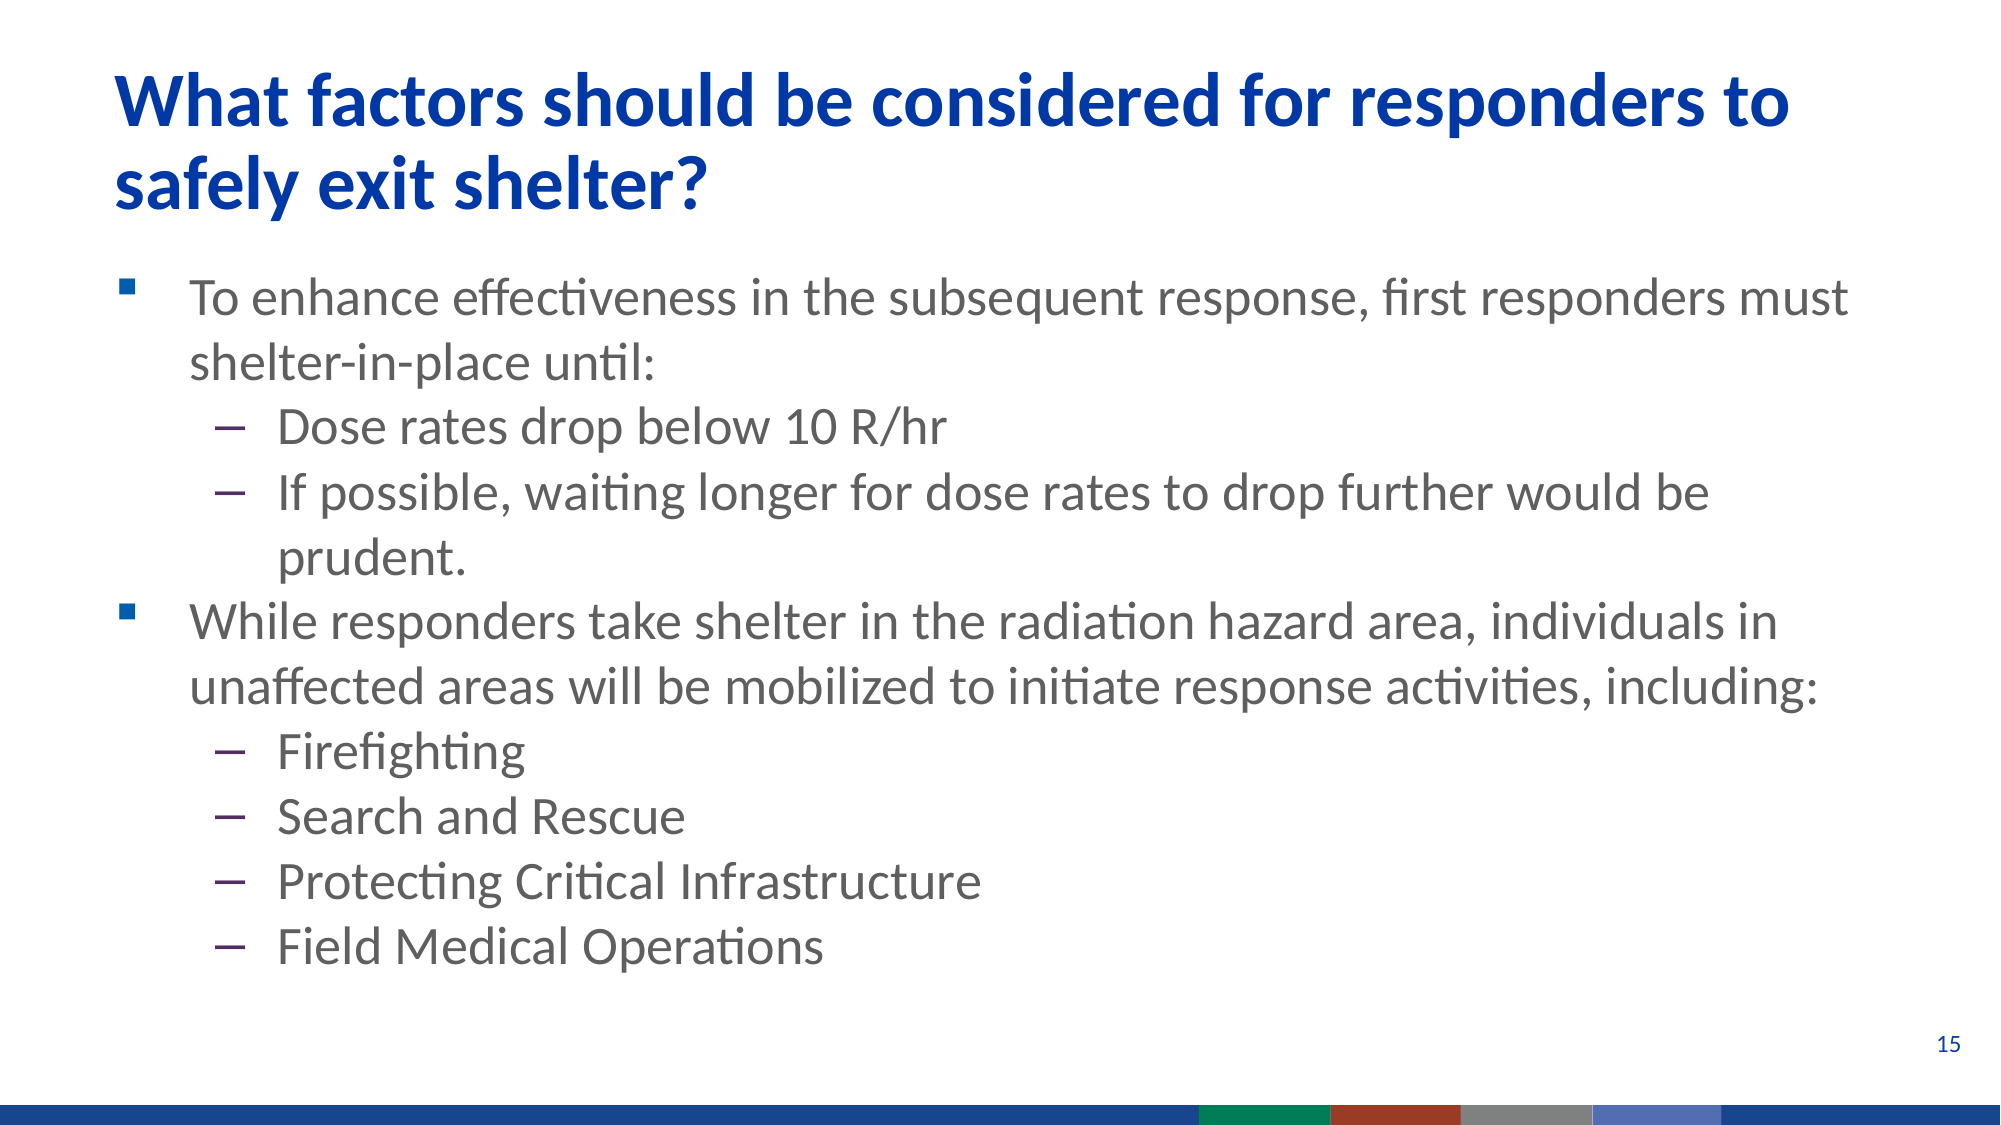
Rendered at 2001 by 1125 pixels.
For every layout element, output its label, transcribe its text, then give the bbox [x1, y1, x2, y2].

title What factors should be considered for responders to safely exit shelter? [99, 45, 1900, 233]
list To enhance effectiveness in the subsequent response, first responders must shelter-in-place until: Dose rates drop below 10 R/hr If possible, waiting longer for dose rates to drop further would be prudent. While responders take shelter in the radiation hazard area, individuals in unaffected areas will be mobilized to initiate response activities, including: Firefighting Search and Rescue Protecting Critical Infrastructure Field Medical Operations [99, 253, 1900, 985]
slide_number 15 [1526, 1020, 1977, 1080]
